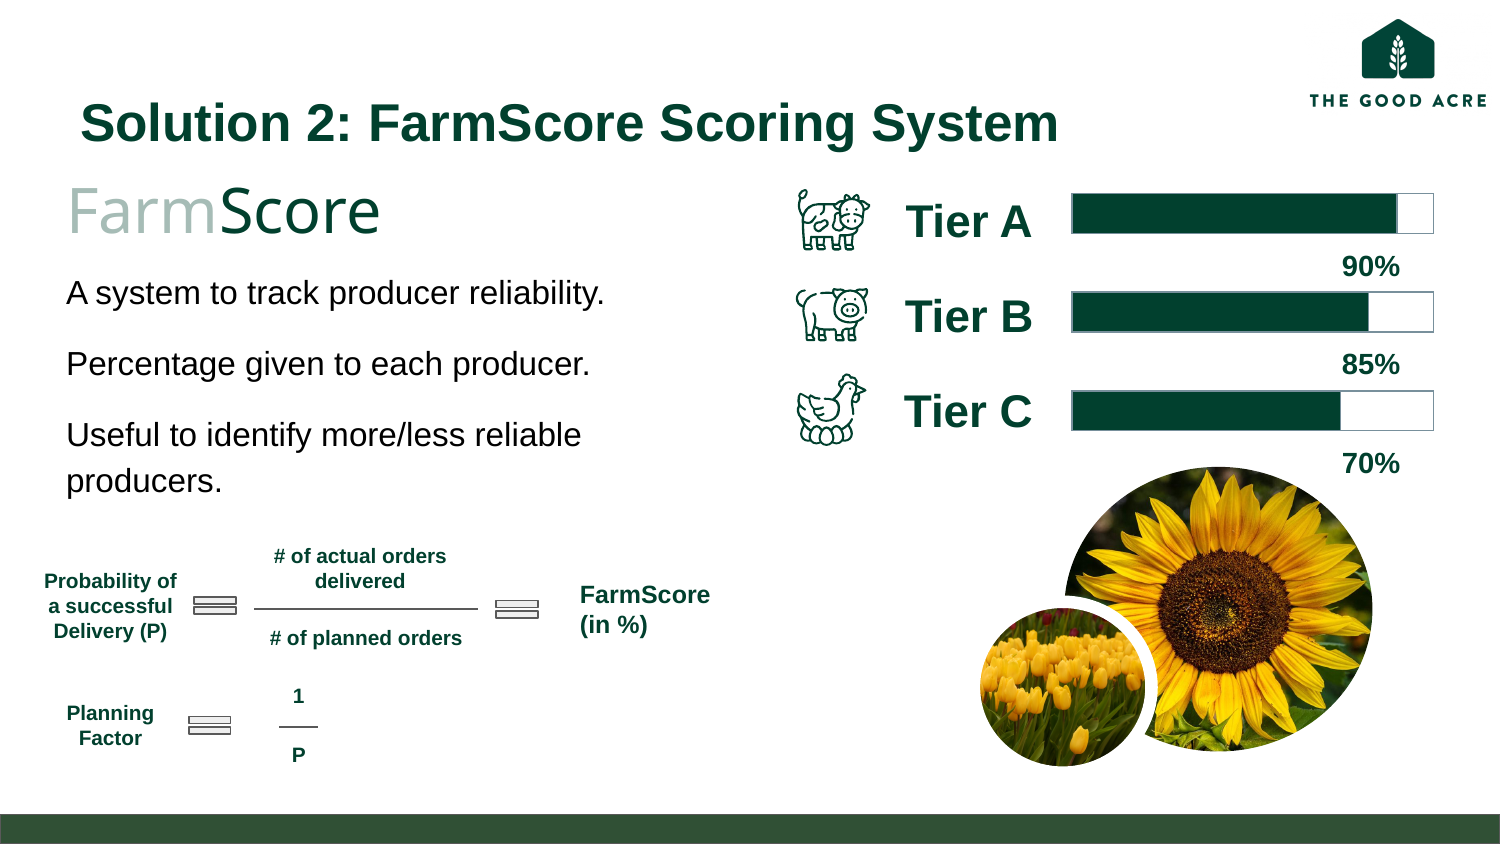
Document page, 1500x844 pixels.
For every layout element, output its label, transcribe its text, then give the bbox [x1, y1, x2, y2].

text_box [200, 596, 236, 604]
text_box [496, 610, 538, 618]
text_box Tier A [890, 176, 1056, 262]
text_box FarmScore [51, 156, 481, 262]
text_box Planning Factor [39, 684, 182, 765]
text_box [1071, 193, 1435, 288]
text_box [1071, 291, 1435, 387]
text_box 1 [267, 670, 330, 721]
picture [973, 466, 1373, 773]
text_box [795, 188, 871, 251]
text_box Probability of a successful Delivery (P) [21, 552, 200, 658]
list A system to track producer reliability. Percentage given to each producer. Useful to identify more/less reliable producers. [51, 250, 750, 536]
text_box # of planned orders [251, 612, 481, 663]
picture [1303, 12, 1493, 116]
text_box P [251, 729, 346, 780]
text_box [796, 366, 1054, 453]
text_box [200, 607, 236, 615]
text_box [496, 600, 538, 608]
text_box [189, 716, 231, 724]
title Solution 2: FarmScore Scoring System [64, 73, 1463, 168]
text_box [189, 727, 231, 734]
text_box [795, 271, 1055, 358]
text_box [0, 814, 1500, 844]
text_box # of actual orders delivered [251, 527, 469, 608]
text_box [1071, 390, 1435, 485]
text_box FarmScore (in %) [565, 563, 743, 654]
